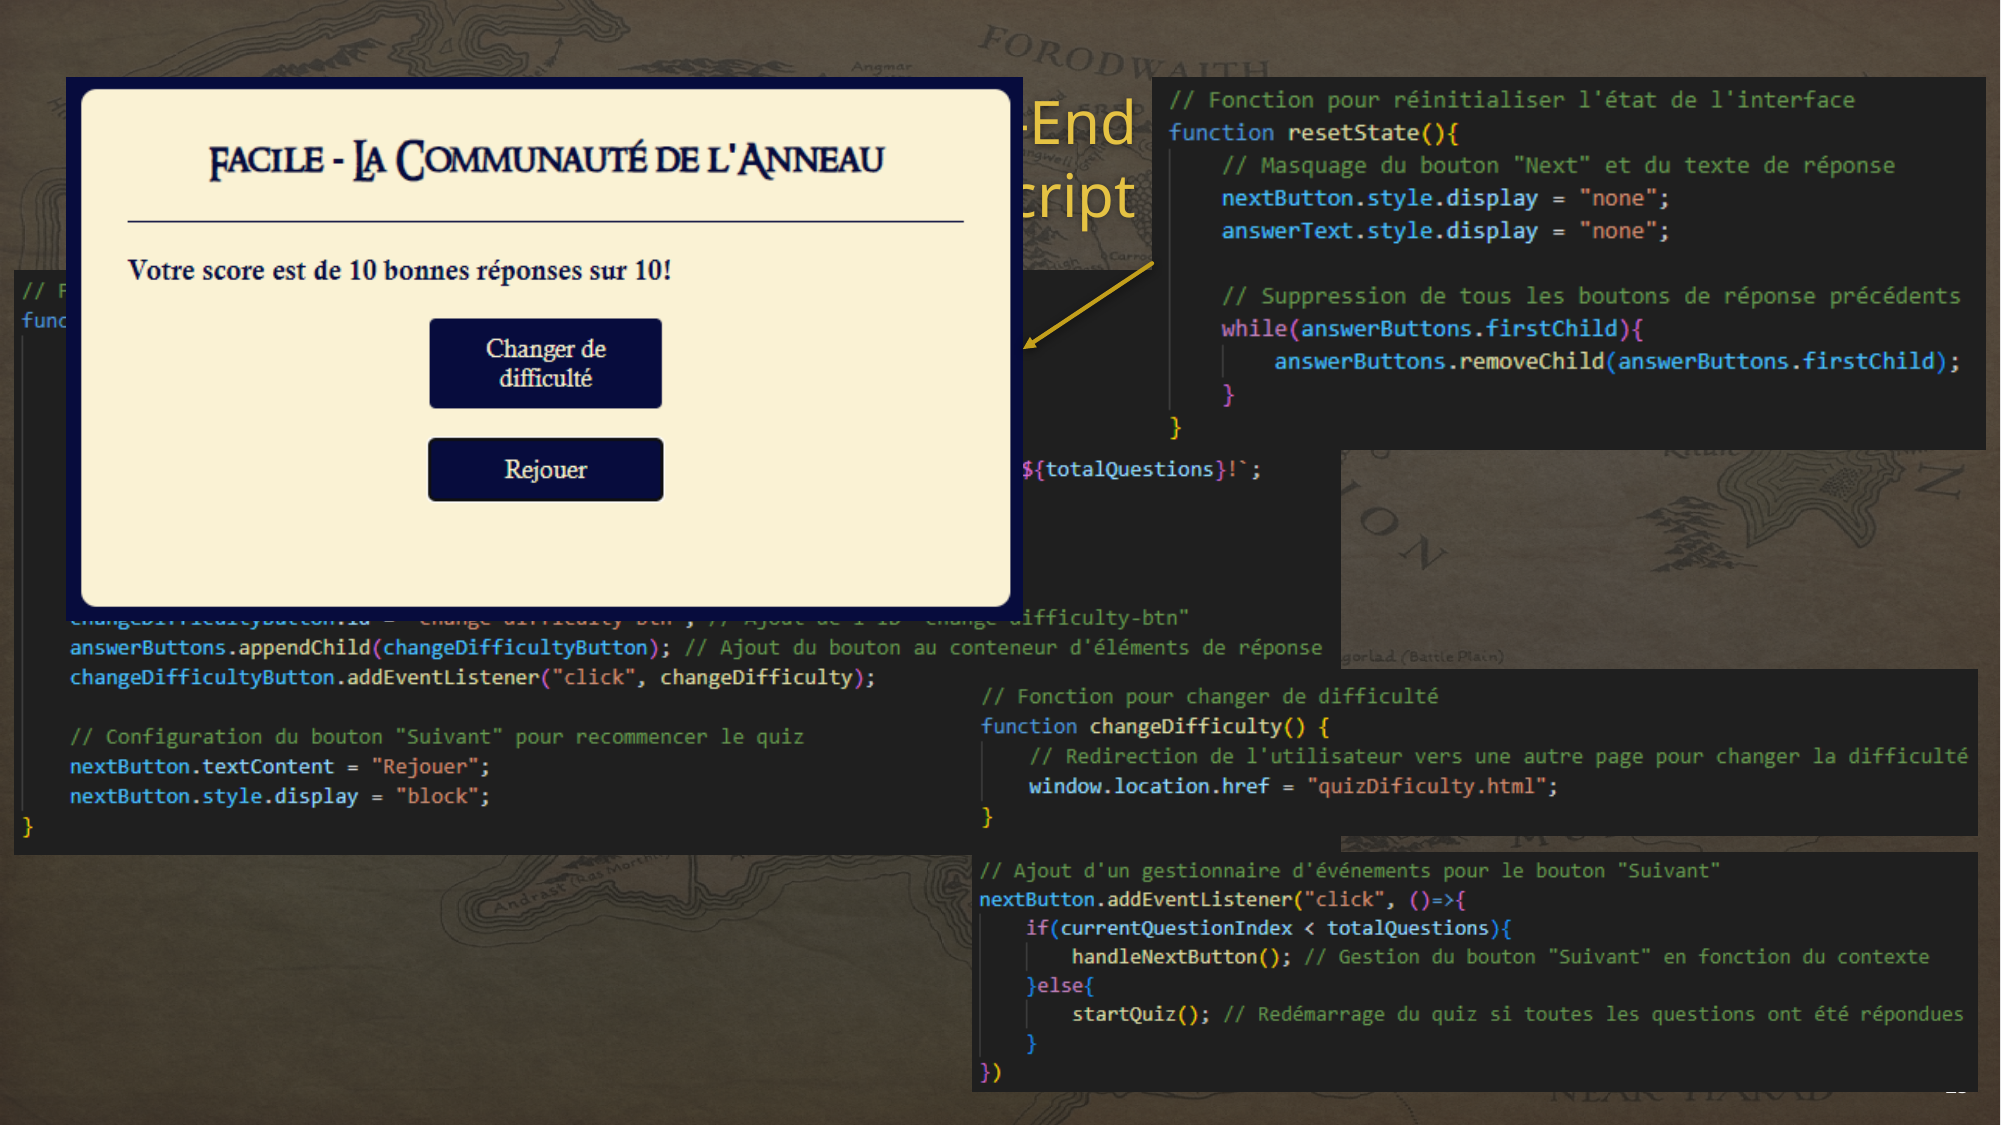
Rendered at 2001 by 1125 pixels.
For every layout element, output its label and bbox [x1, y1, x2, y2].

picture [0, 0, 2000, 1125]
text_box [1022, 263, 1153, 350]
